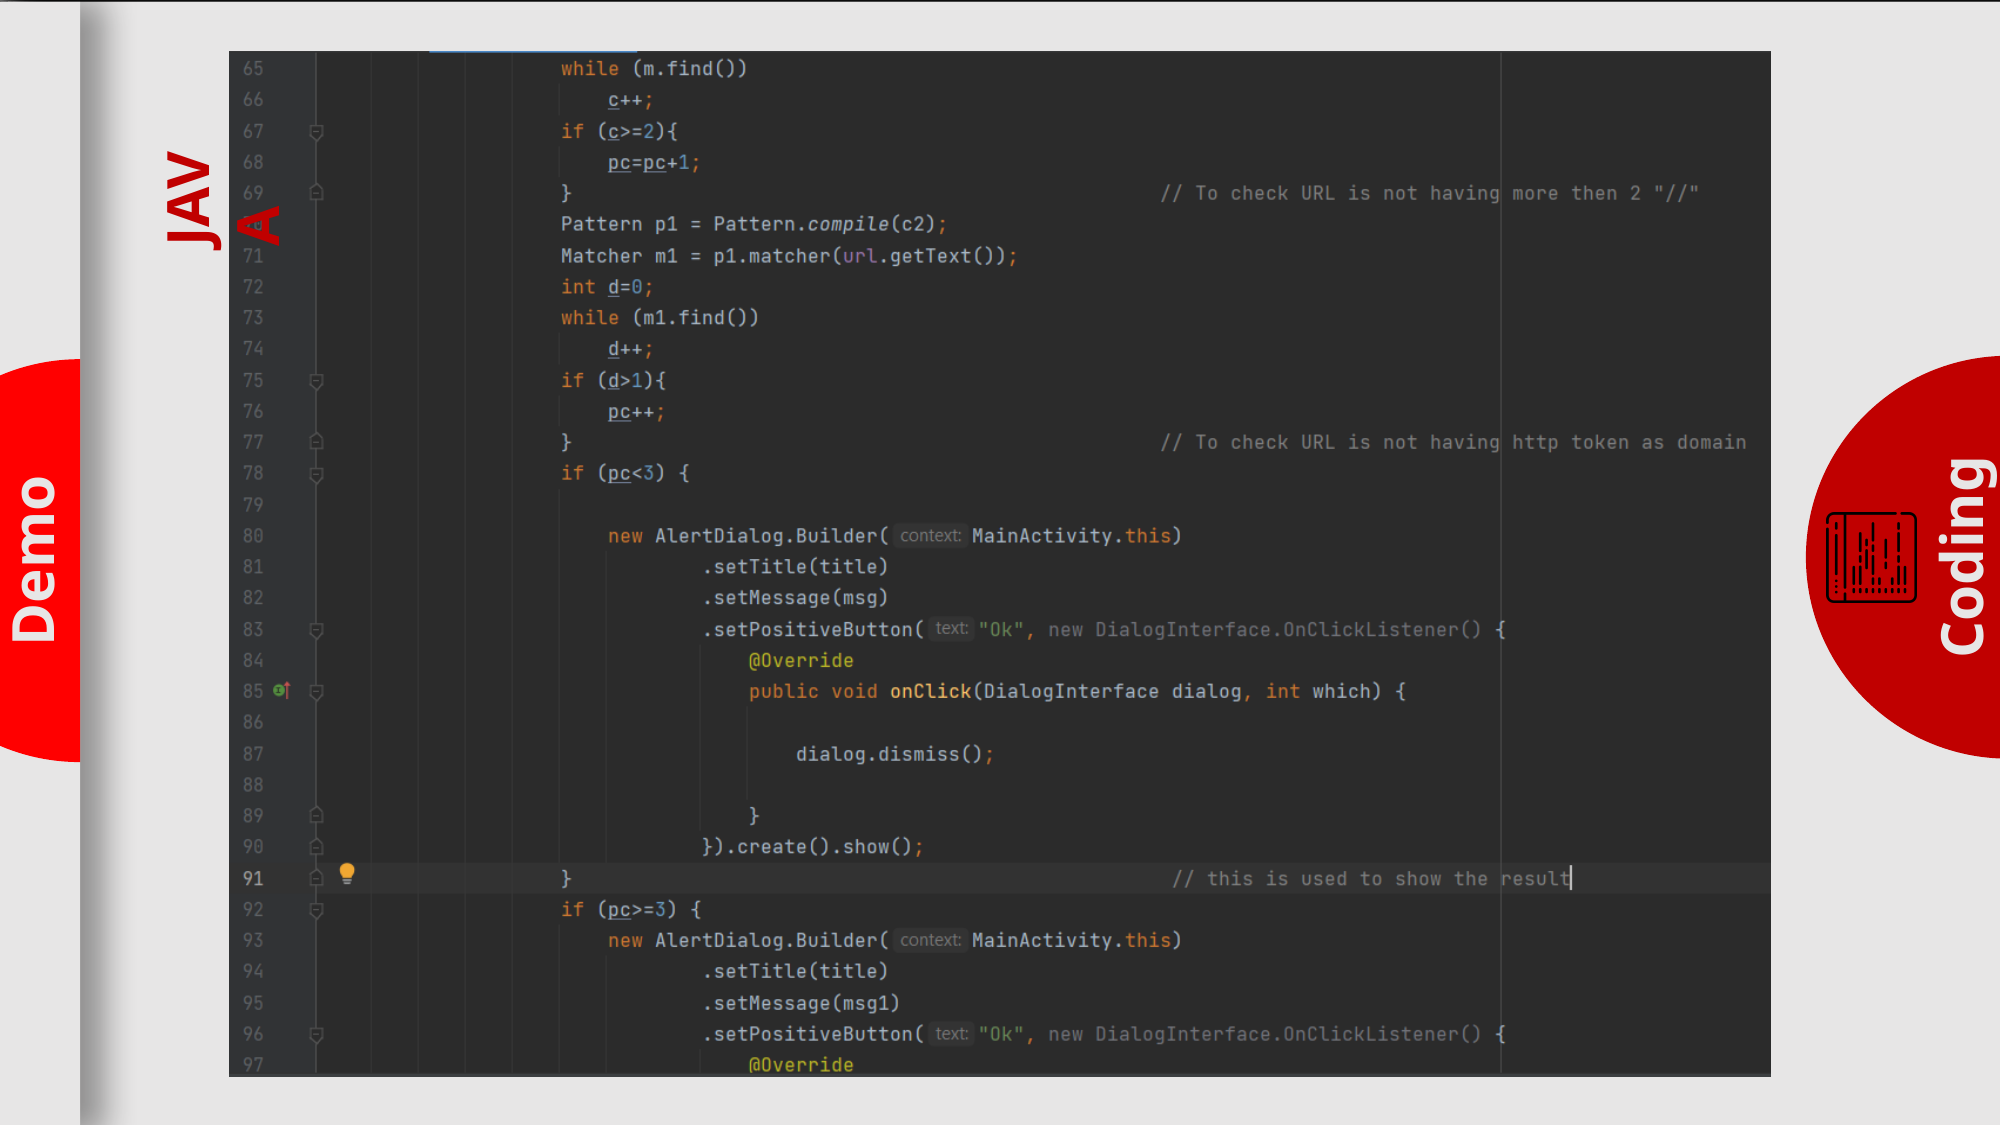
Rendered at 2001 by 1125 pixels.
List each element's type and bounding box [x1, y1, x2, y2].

text_box [81, 2, 2000, 1125]
text_box [0, 1, 81, 1125]
picture [229, 51, 1771, 1077]
